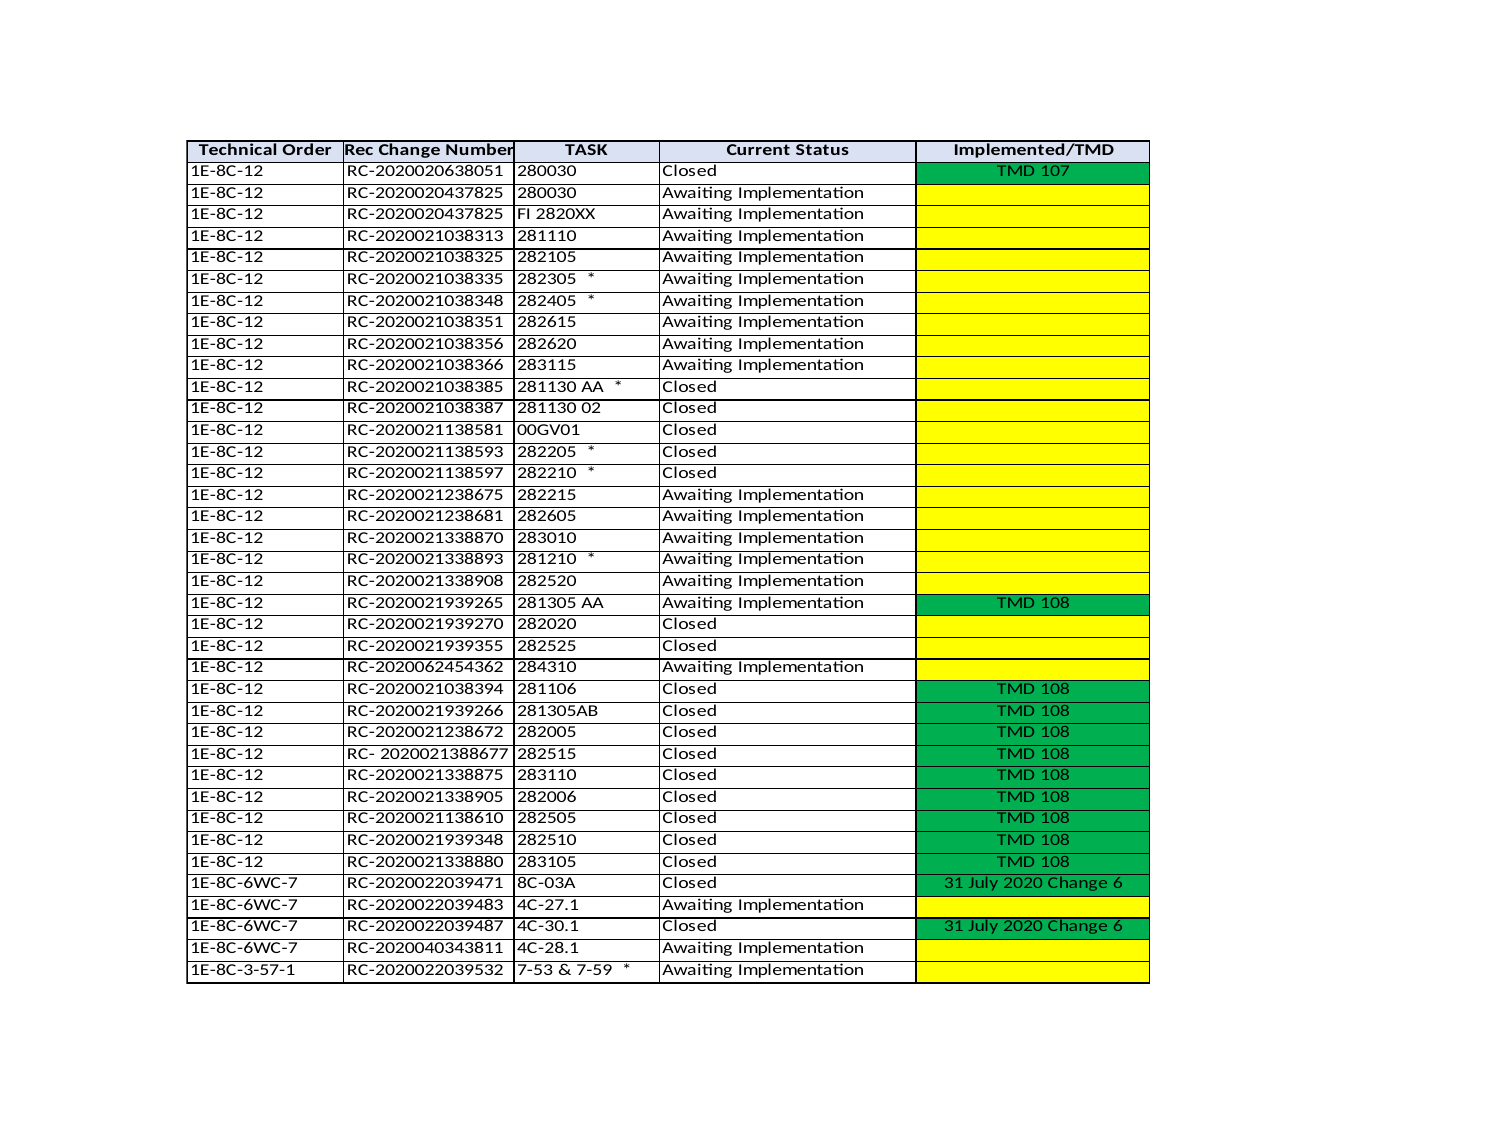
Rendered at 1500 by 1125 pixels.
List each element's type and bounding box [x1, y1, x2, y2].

picture [186, 140, 1152, 985]
